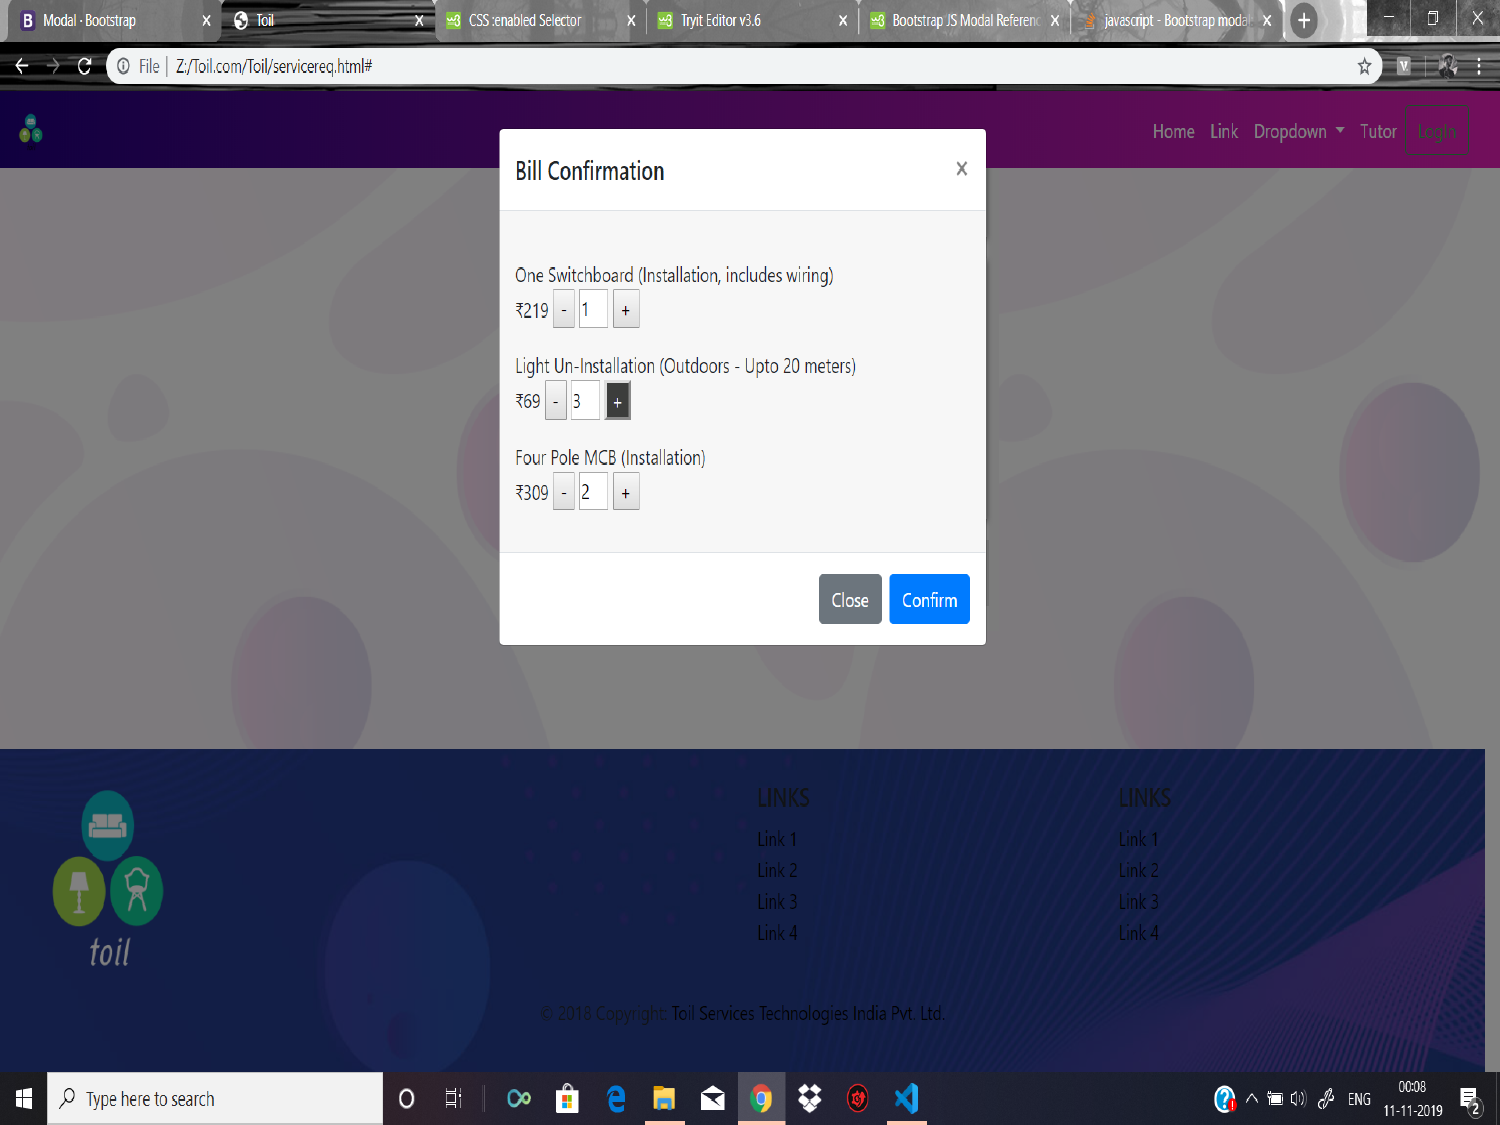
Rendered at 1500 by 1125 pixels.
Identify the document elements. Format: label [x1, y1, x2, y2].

list [0, 0, 1500, 1125]
